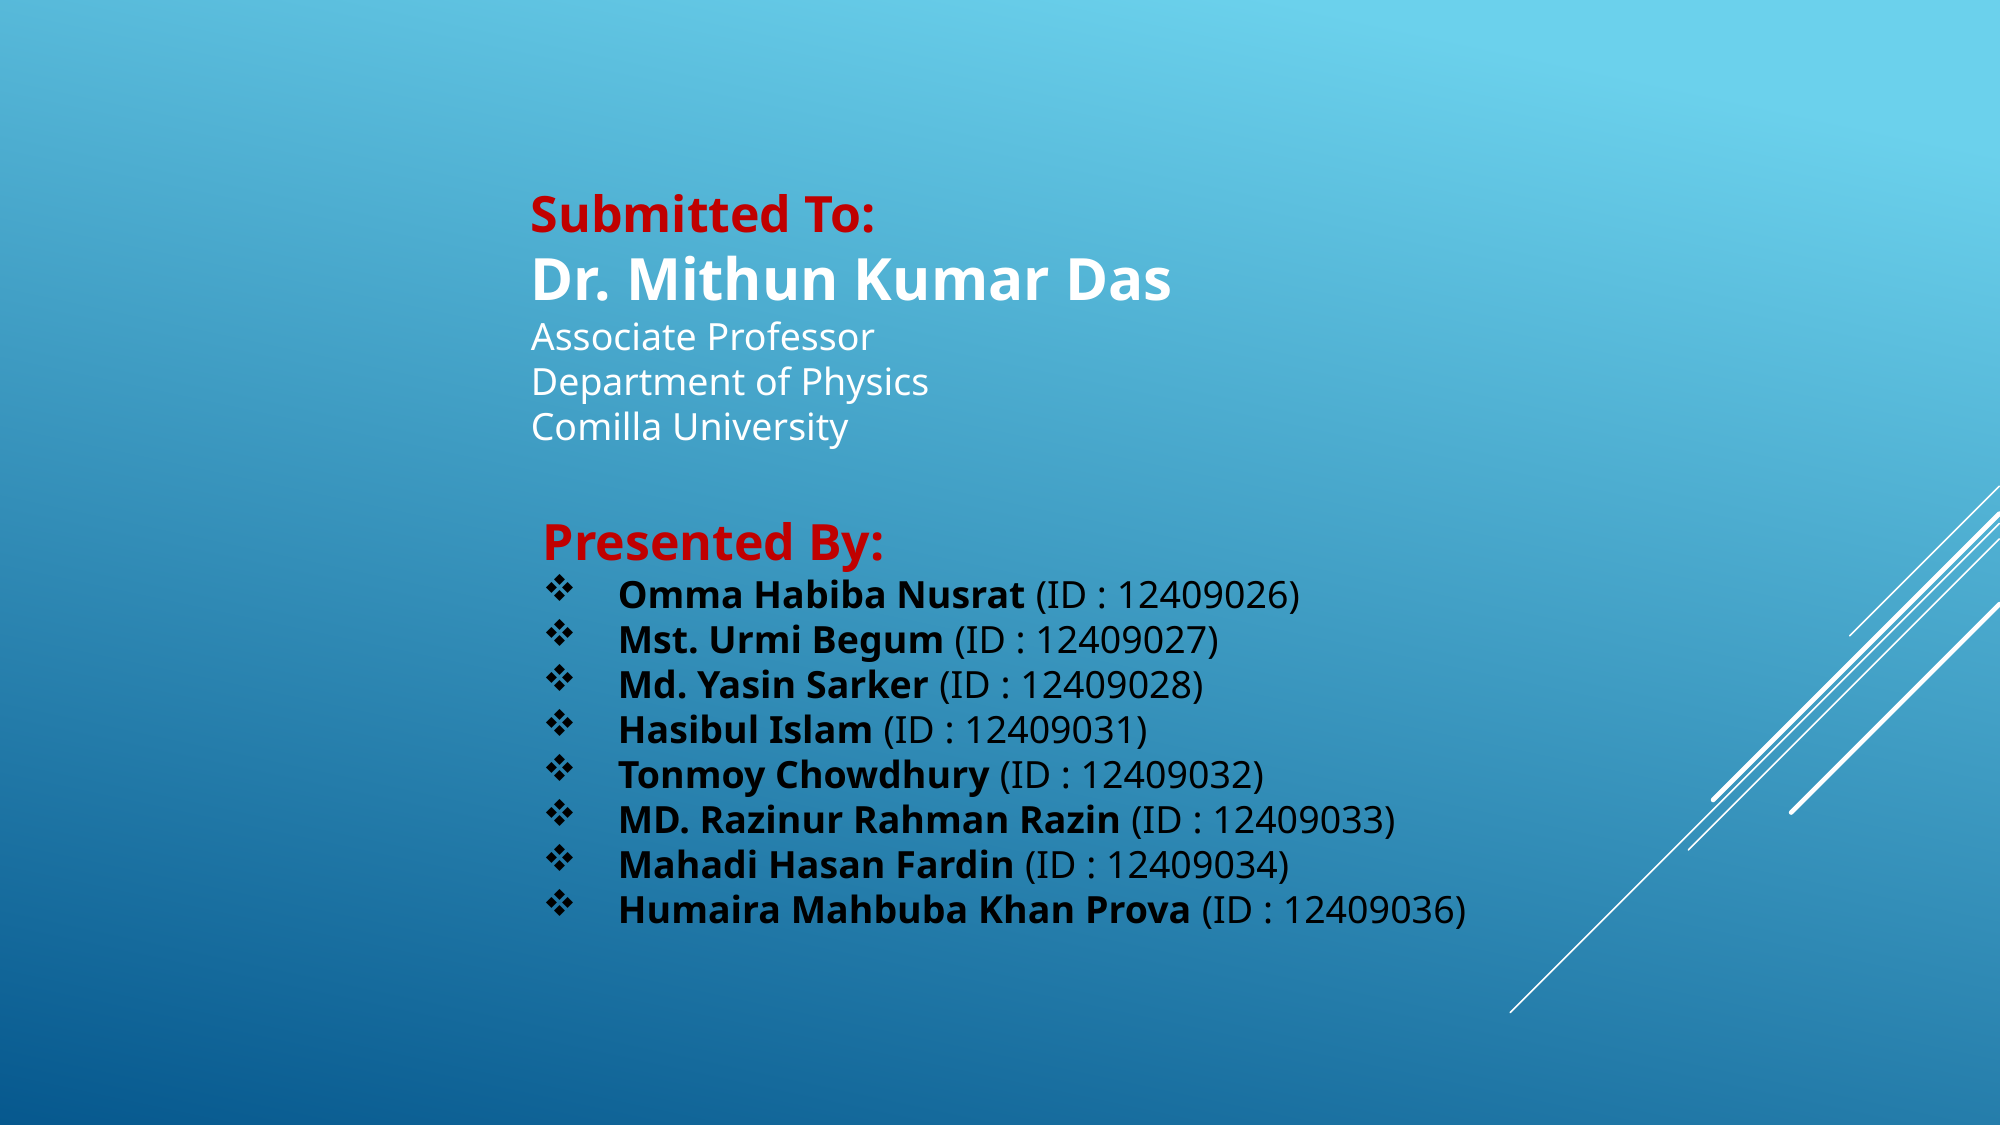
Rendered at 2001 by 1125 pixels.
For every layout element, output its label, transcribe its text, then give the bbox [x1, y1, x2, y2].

text_box Presented By: Omma Habiba Nusrat (ID : 12409026) Mst. Urmi Begum (ID : 12409027) Md. Yasin Sarker (ID : 12409028) Hasibul Islam (ID : 12409031) Tonmoy Chowdhury (ID : 12409032) MD. Razinur Rahman Razin (ID : 12409033) Mahadi Hasan Fardin (ID : 12409034) Humaira Mahbuba Khan Prova (ID : 12409036) [528, 503, 1481, 983]
text_box Submitted To: Dr. Mithun Kumar Das Associate Professor Department of Physics Comilla University [516, 175, 1188, 500]
